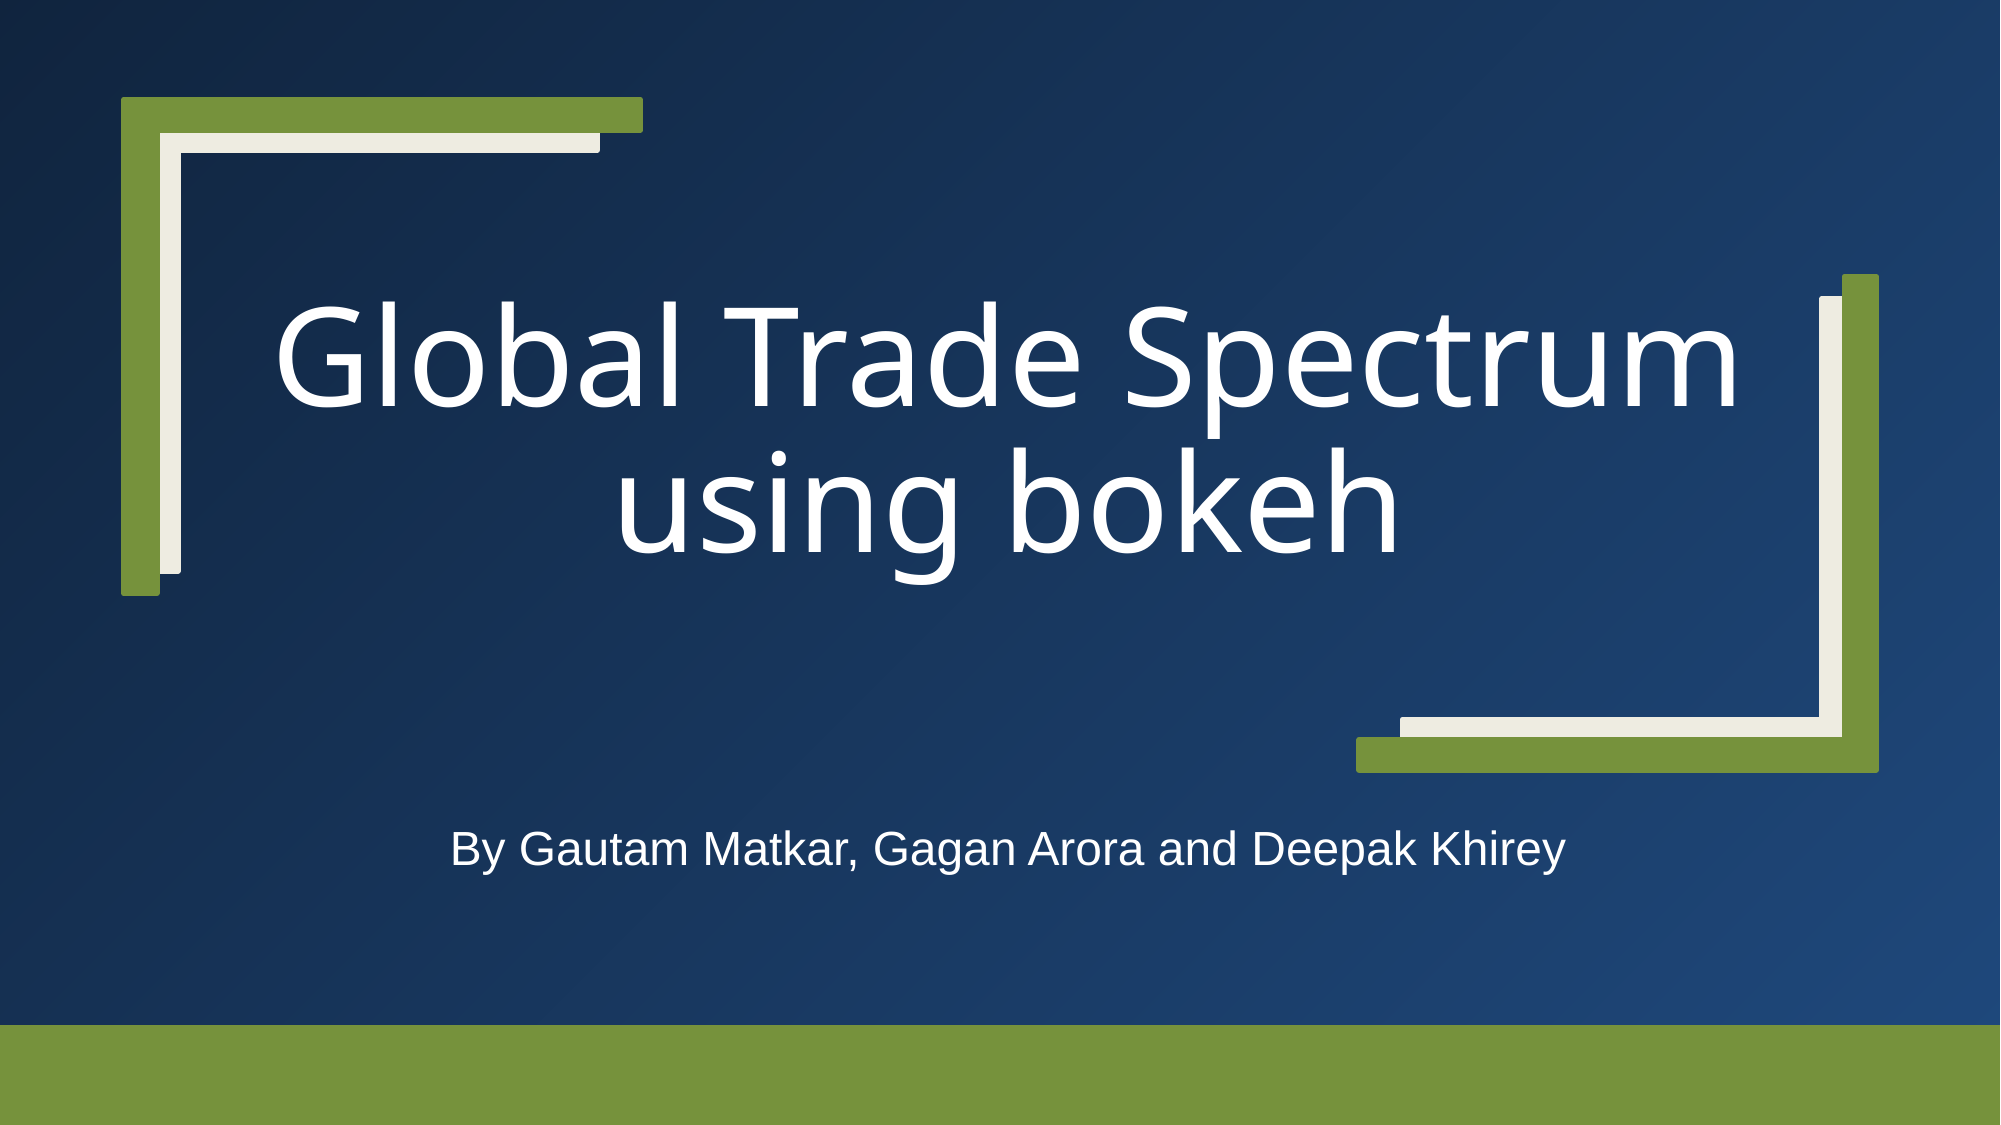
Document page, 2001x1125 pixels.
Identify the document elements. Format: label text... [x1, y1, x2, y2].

subtitle By Gautam Matkar, Gagan Arora and Deepak Khirey [229, 803, 1789, 982]
title Global Trade Spectrum using bokeh [229, 188, 1789, 683]
